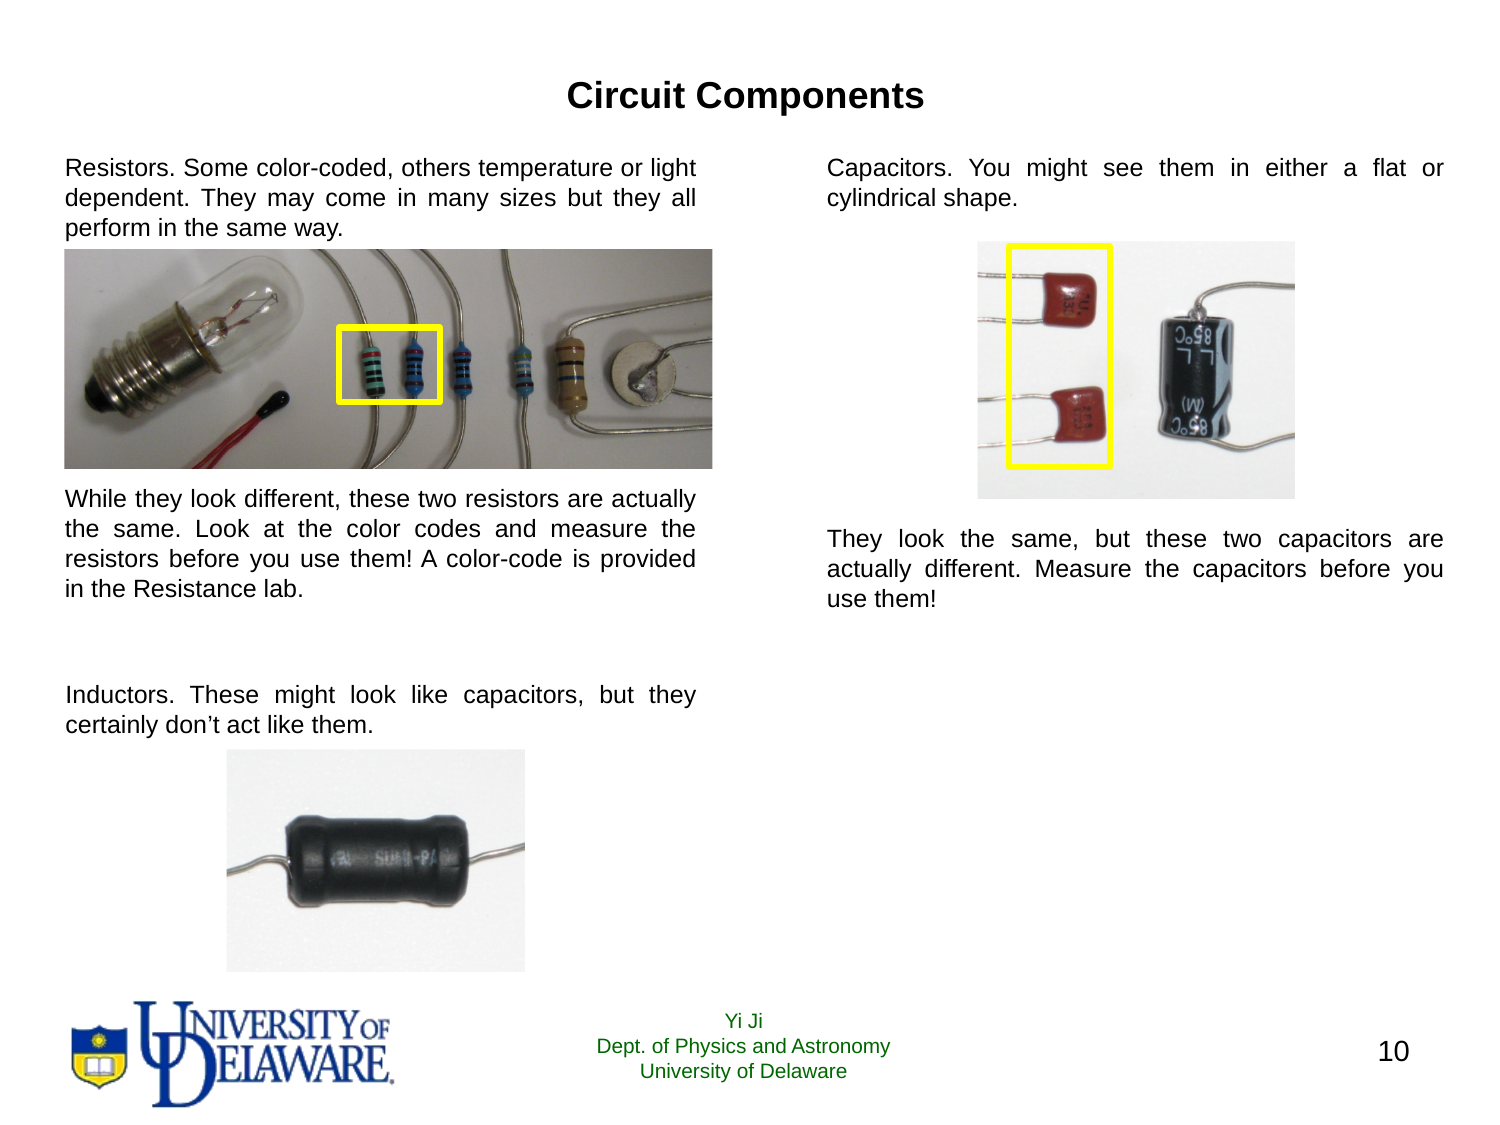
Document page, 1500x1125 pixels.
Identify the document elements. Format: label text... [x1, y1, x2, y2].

text_box Inductors. These might look like capacitors, but they certainly don’t act like them. [50, 671, 713, 746]
text_box Resistors. Some color-coded, others temperature or light dependent. They may come in many sizes but they all perform in the same way. [49, 144, 713, 249]
picture [50, 711, 525, 1125]
slide_number 10 [1074, 1024, 1425, 1103]
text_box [63, 249, 713, 469]
text_box While they look different, these two resistors are actually the same. Look at the color codes and measure the resistors before you use them! A color-code is provided in the Resistance lab. [49, 474, 713, 610]
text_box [977, 241, 1296, 499]
text_box Circuit Components [551, 63, 941, 124]
footer Yi Ji Dept. of Physics and Astronomy University of Delaware [474, 999, 1013, 1097]
text_box They look the same, but these two capacitors are actually different. Measure the capacitors before you use them! [812, 515, 1461, 620]
text_box Capacitors. You might see them in either a flat or cylindrical shape. [812, 144, 1461, 219]
